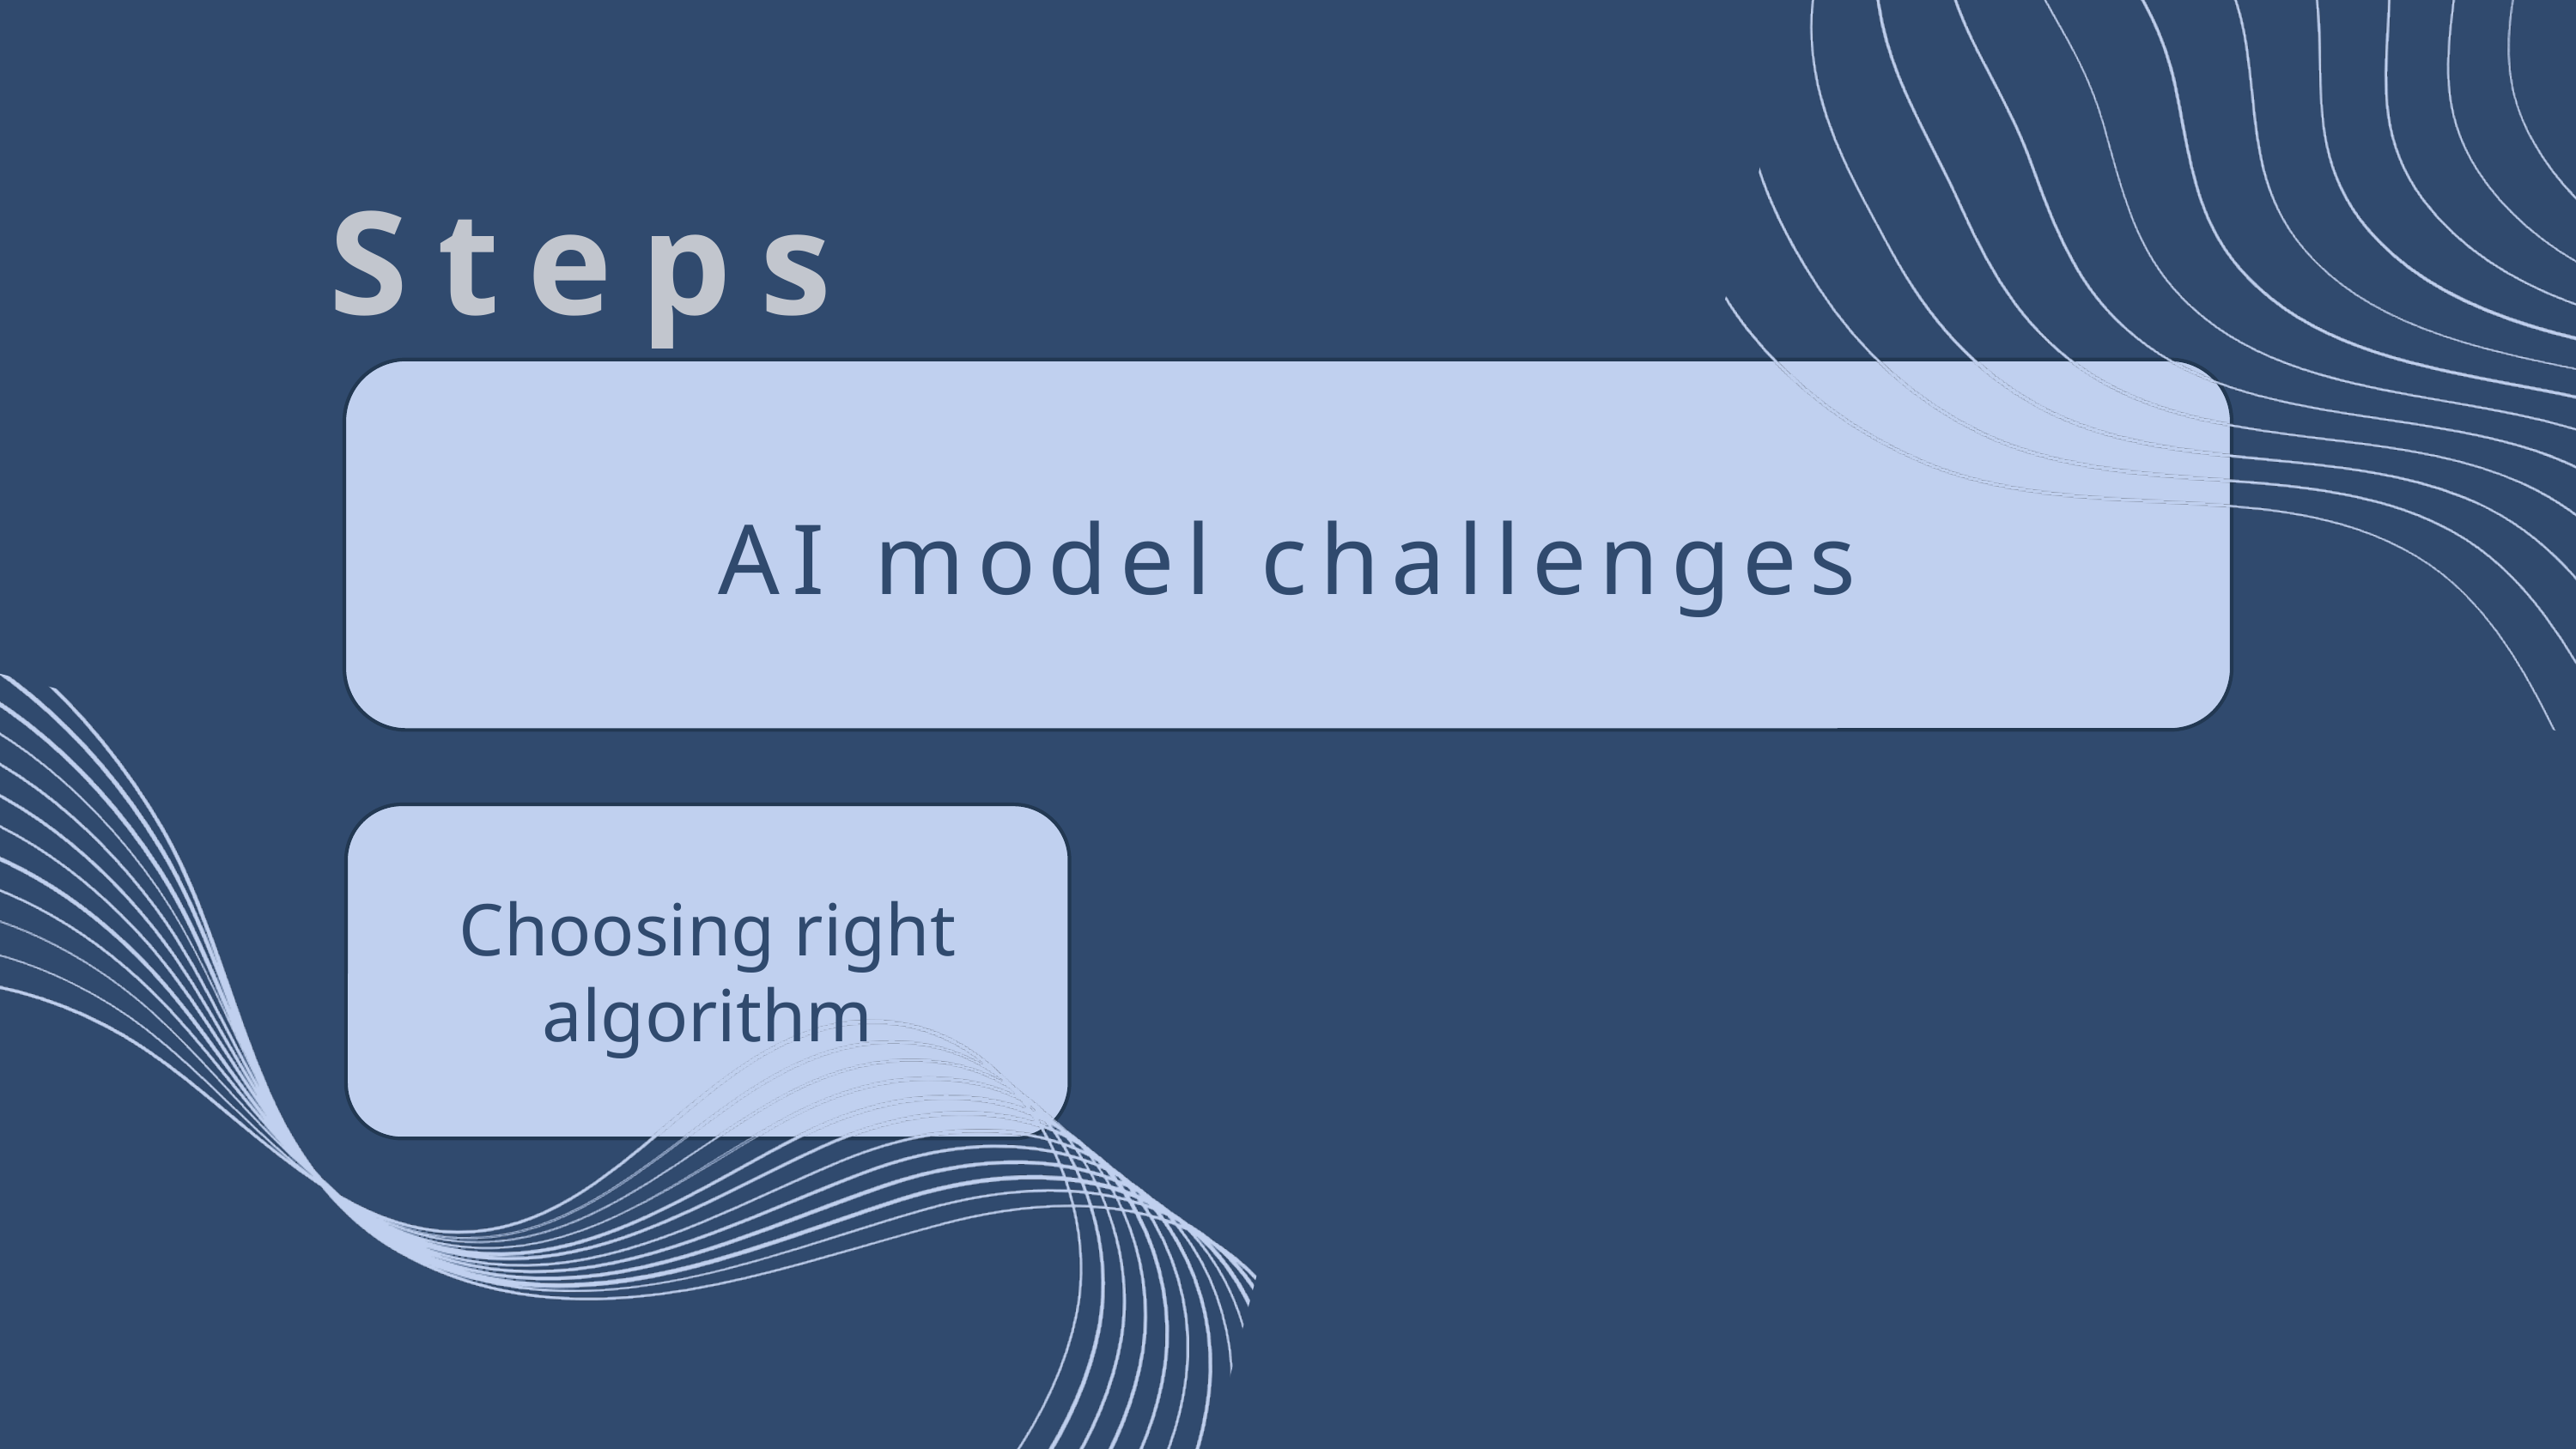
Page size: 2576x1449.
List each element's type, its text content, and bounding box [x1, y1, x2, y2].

text_box [489, 802, 1072, 877]
text_box [0, 673, 1324, 1449]
text_box Steps [0, 0, 1303, 343]
text_box [342, 357, 2234, 732]
text_box AI model challenges [343, 440, 2233, 615]
text_box Choosing right algorithm [343, 877, 1072, 1063]
text_box [1687, 0, 2576, 737]
